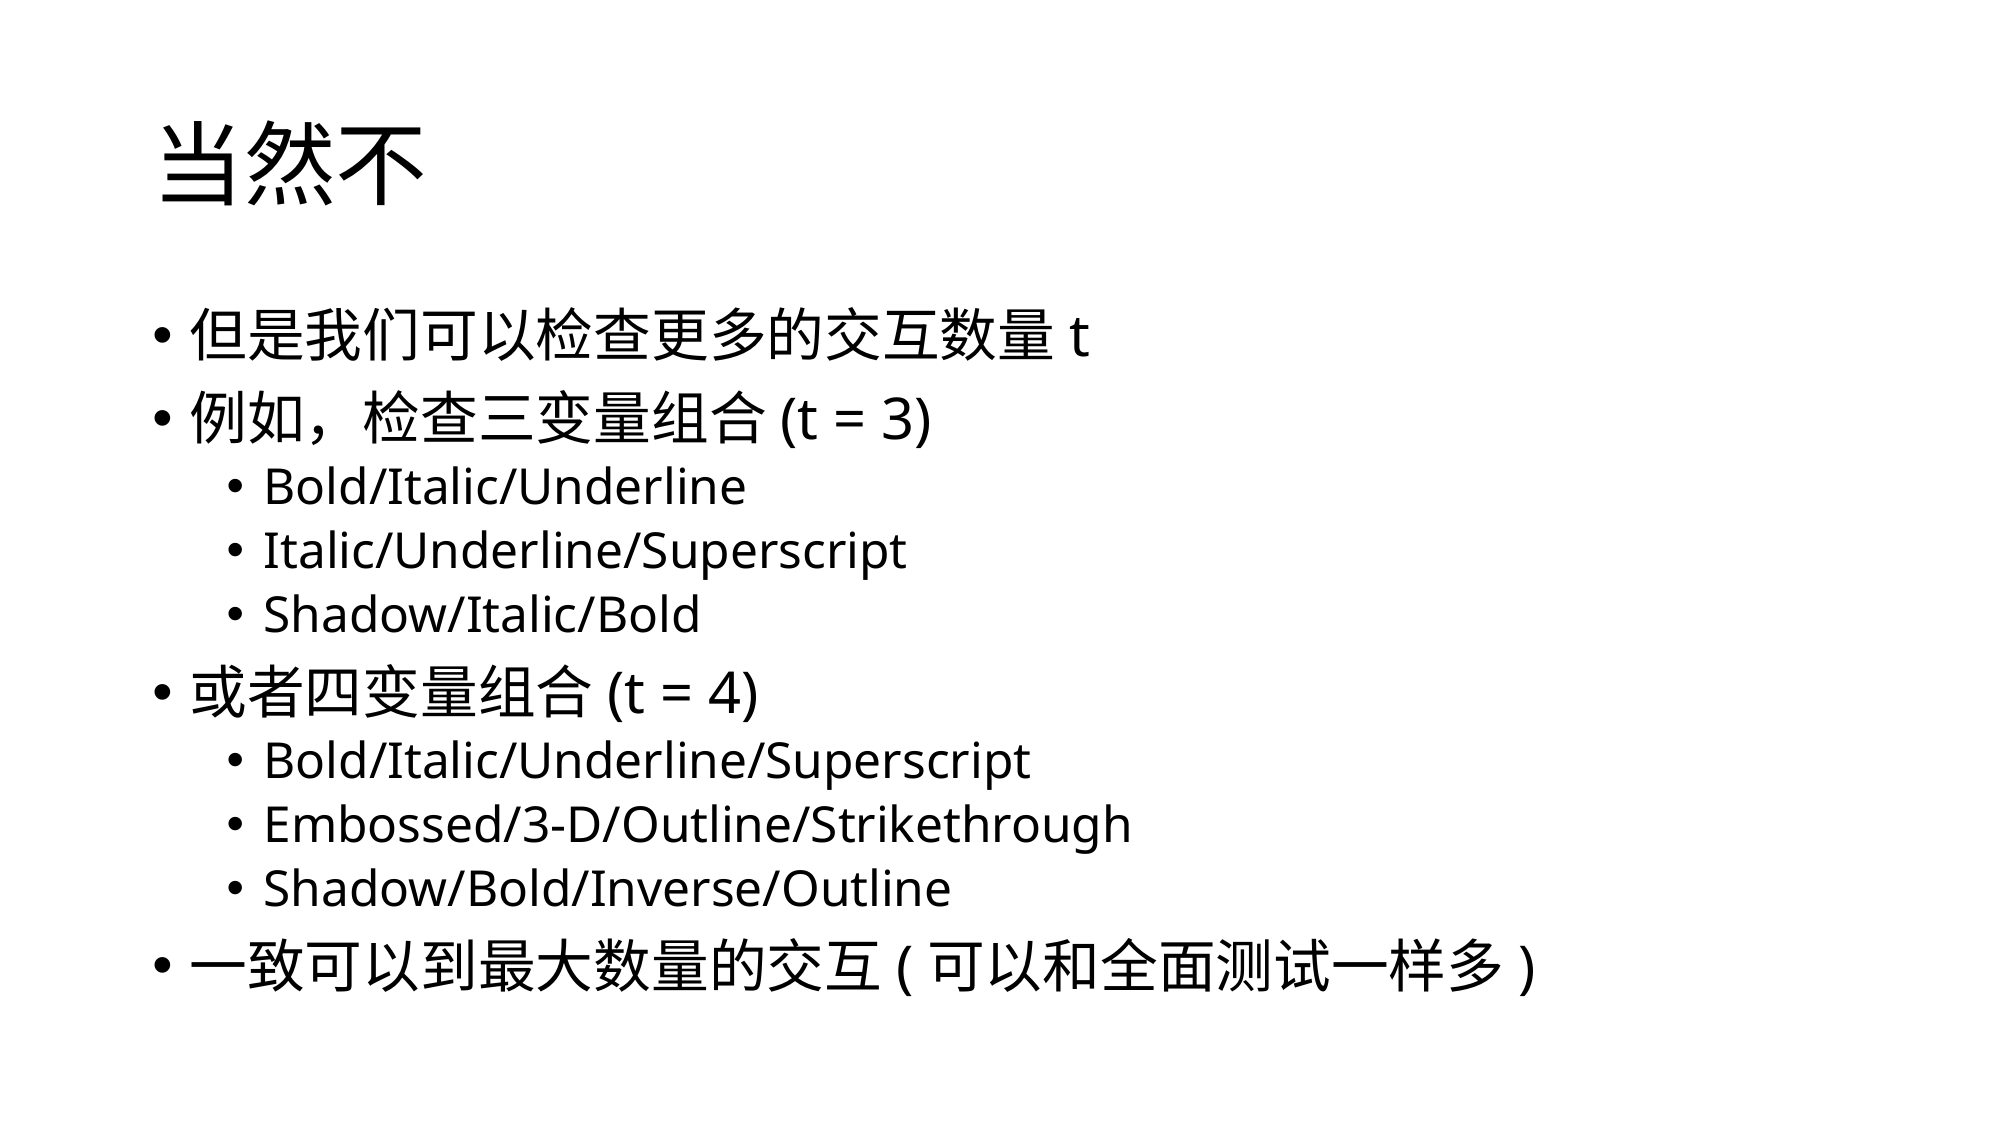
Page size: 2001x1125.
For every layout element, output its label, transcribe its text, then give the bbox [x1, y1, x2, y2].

title 当然不 [137, 59, 1863, 278]
list 但是我们可以检查更多的交互数量t 例如，检查三变量组合(t = 3) Bold/Italic/Underline Italic/Underline/Superscript Shadow/Italic/Bold 或者四变量组合(t = 4) Bold/Italic/Underline/Superscript Embossed/3-D/Outline/Strikethrough Shadow/Bold/Inverse/Outline 一致可以到最大数量的交互(可以和全面测试一样多) [137, 299, 1863, 1014]
